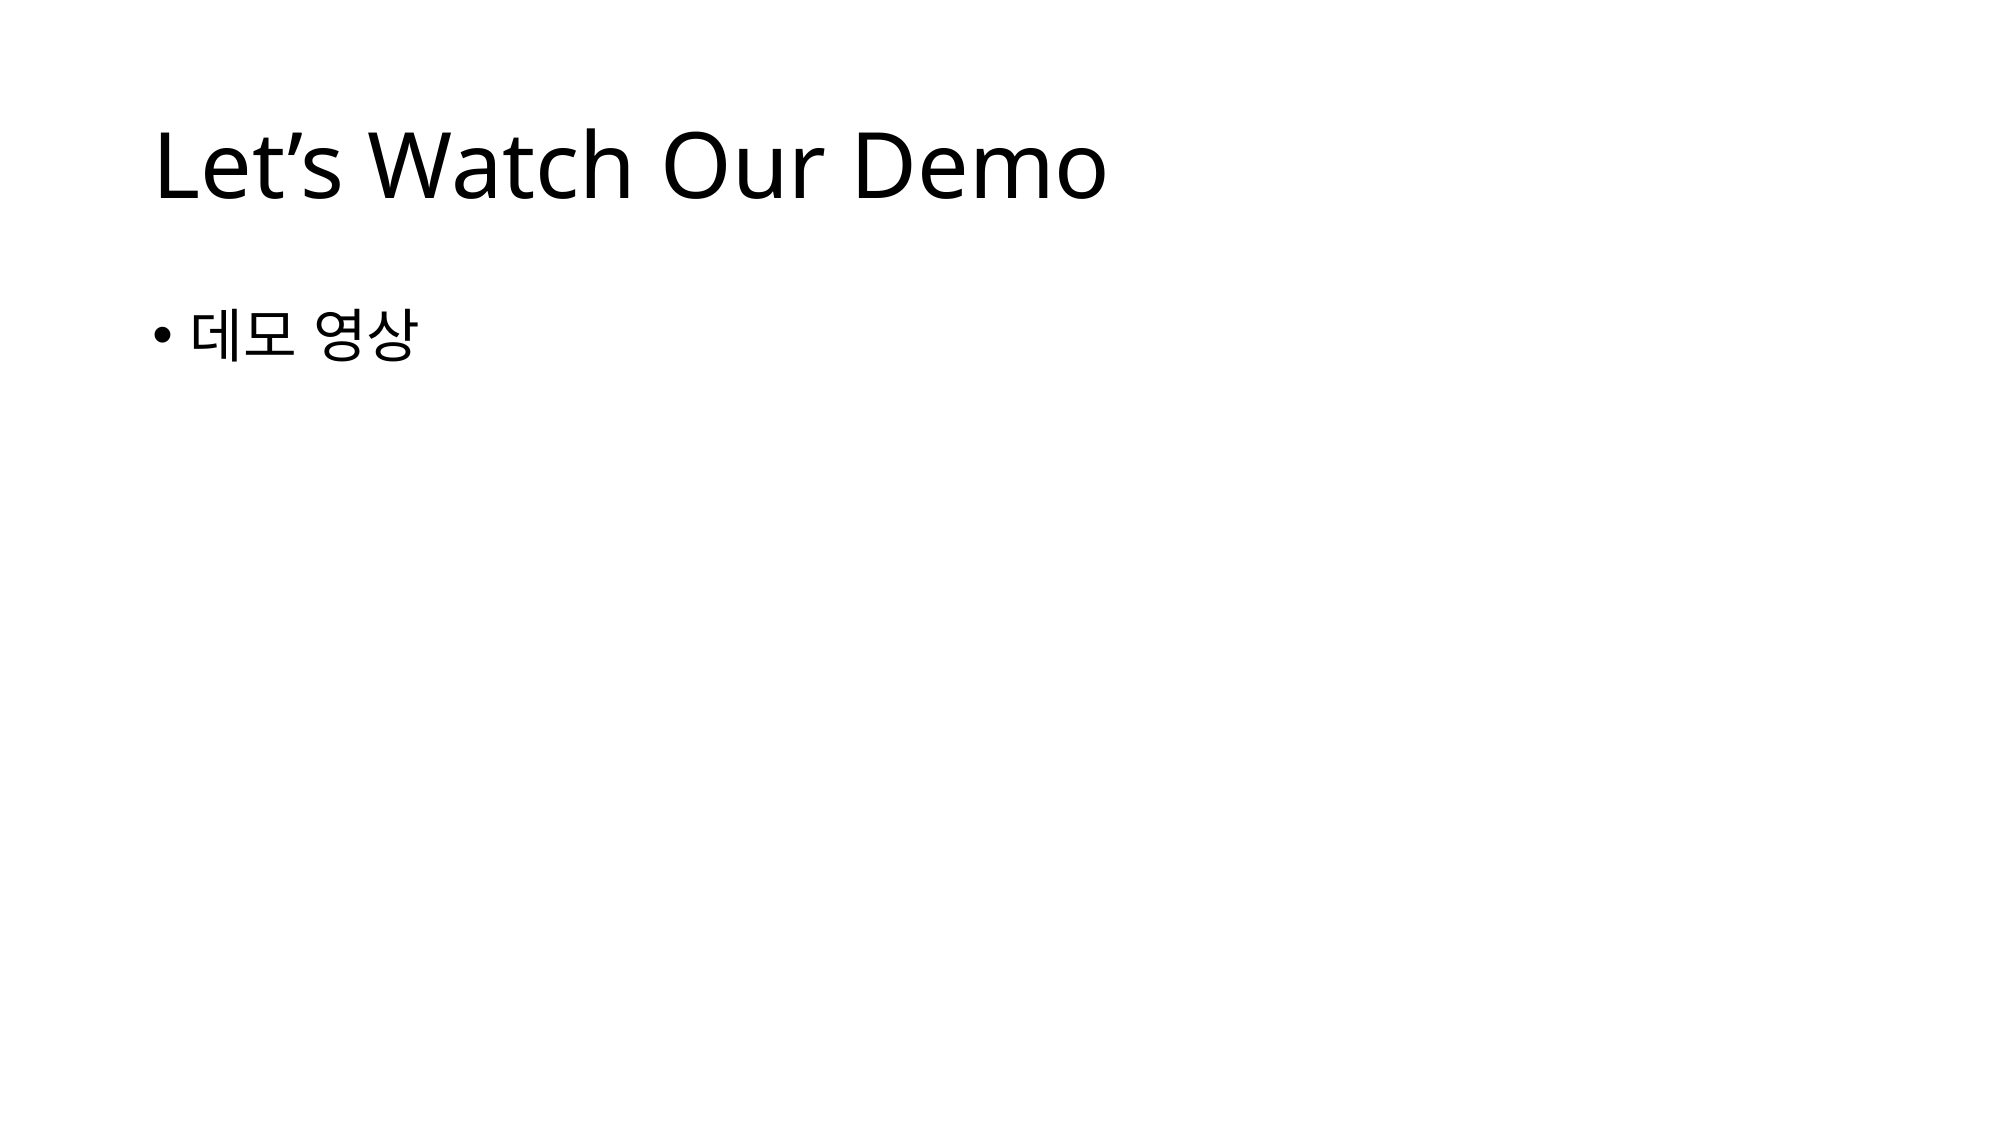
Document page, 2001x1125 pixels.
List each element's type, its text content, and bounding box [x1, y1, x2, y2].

title Let’s Watch Our Demo [137, 59, 1863, 278]
list 데모 영상 [137, 299, 1863, 1014]
